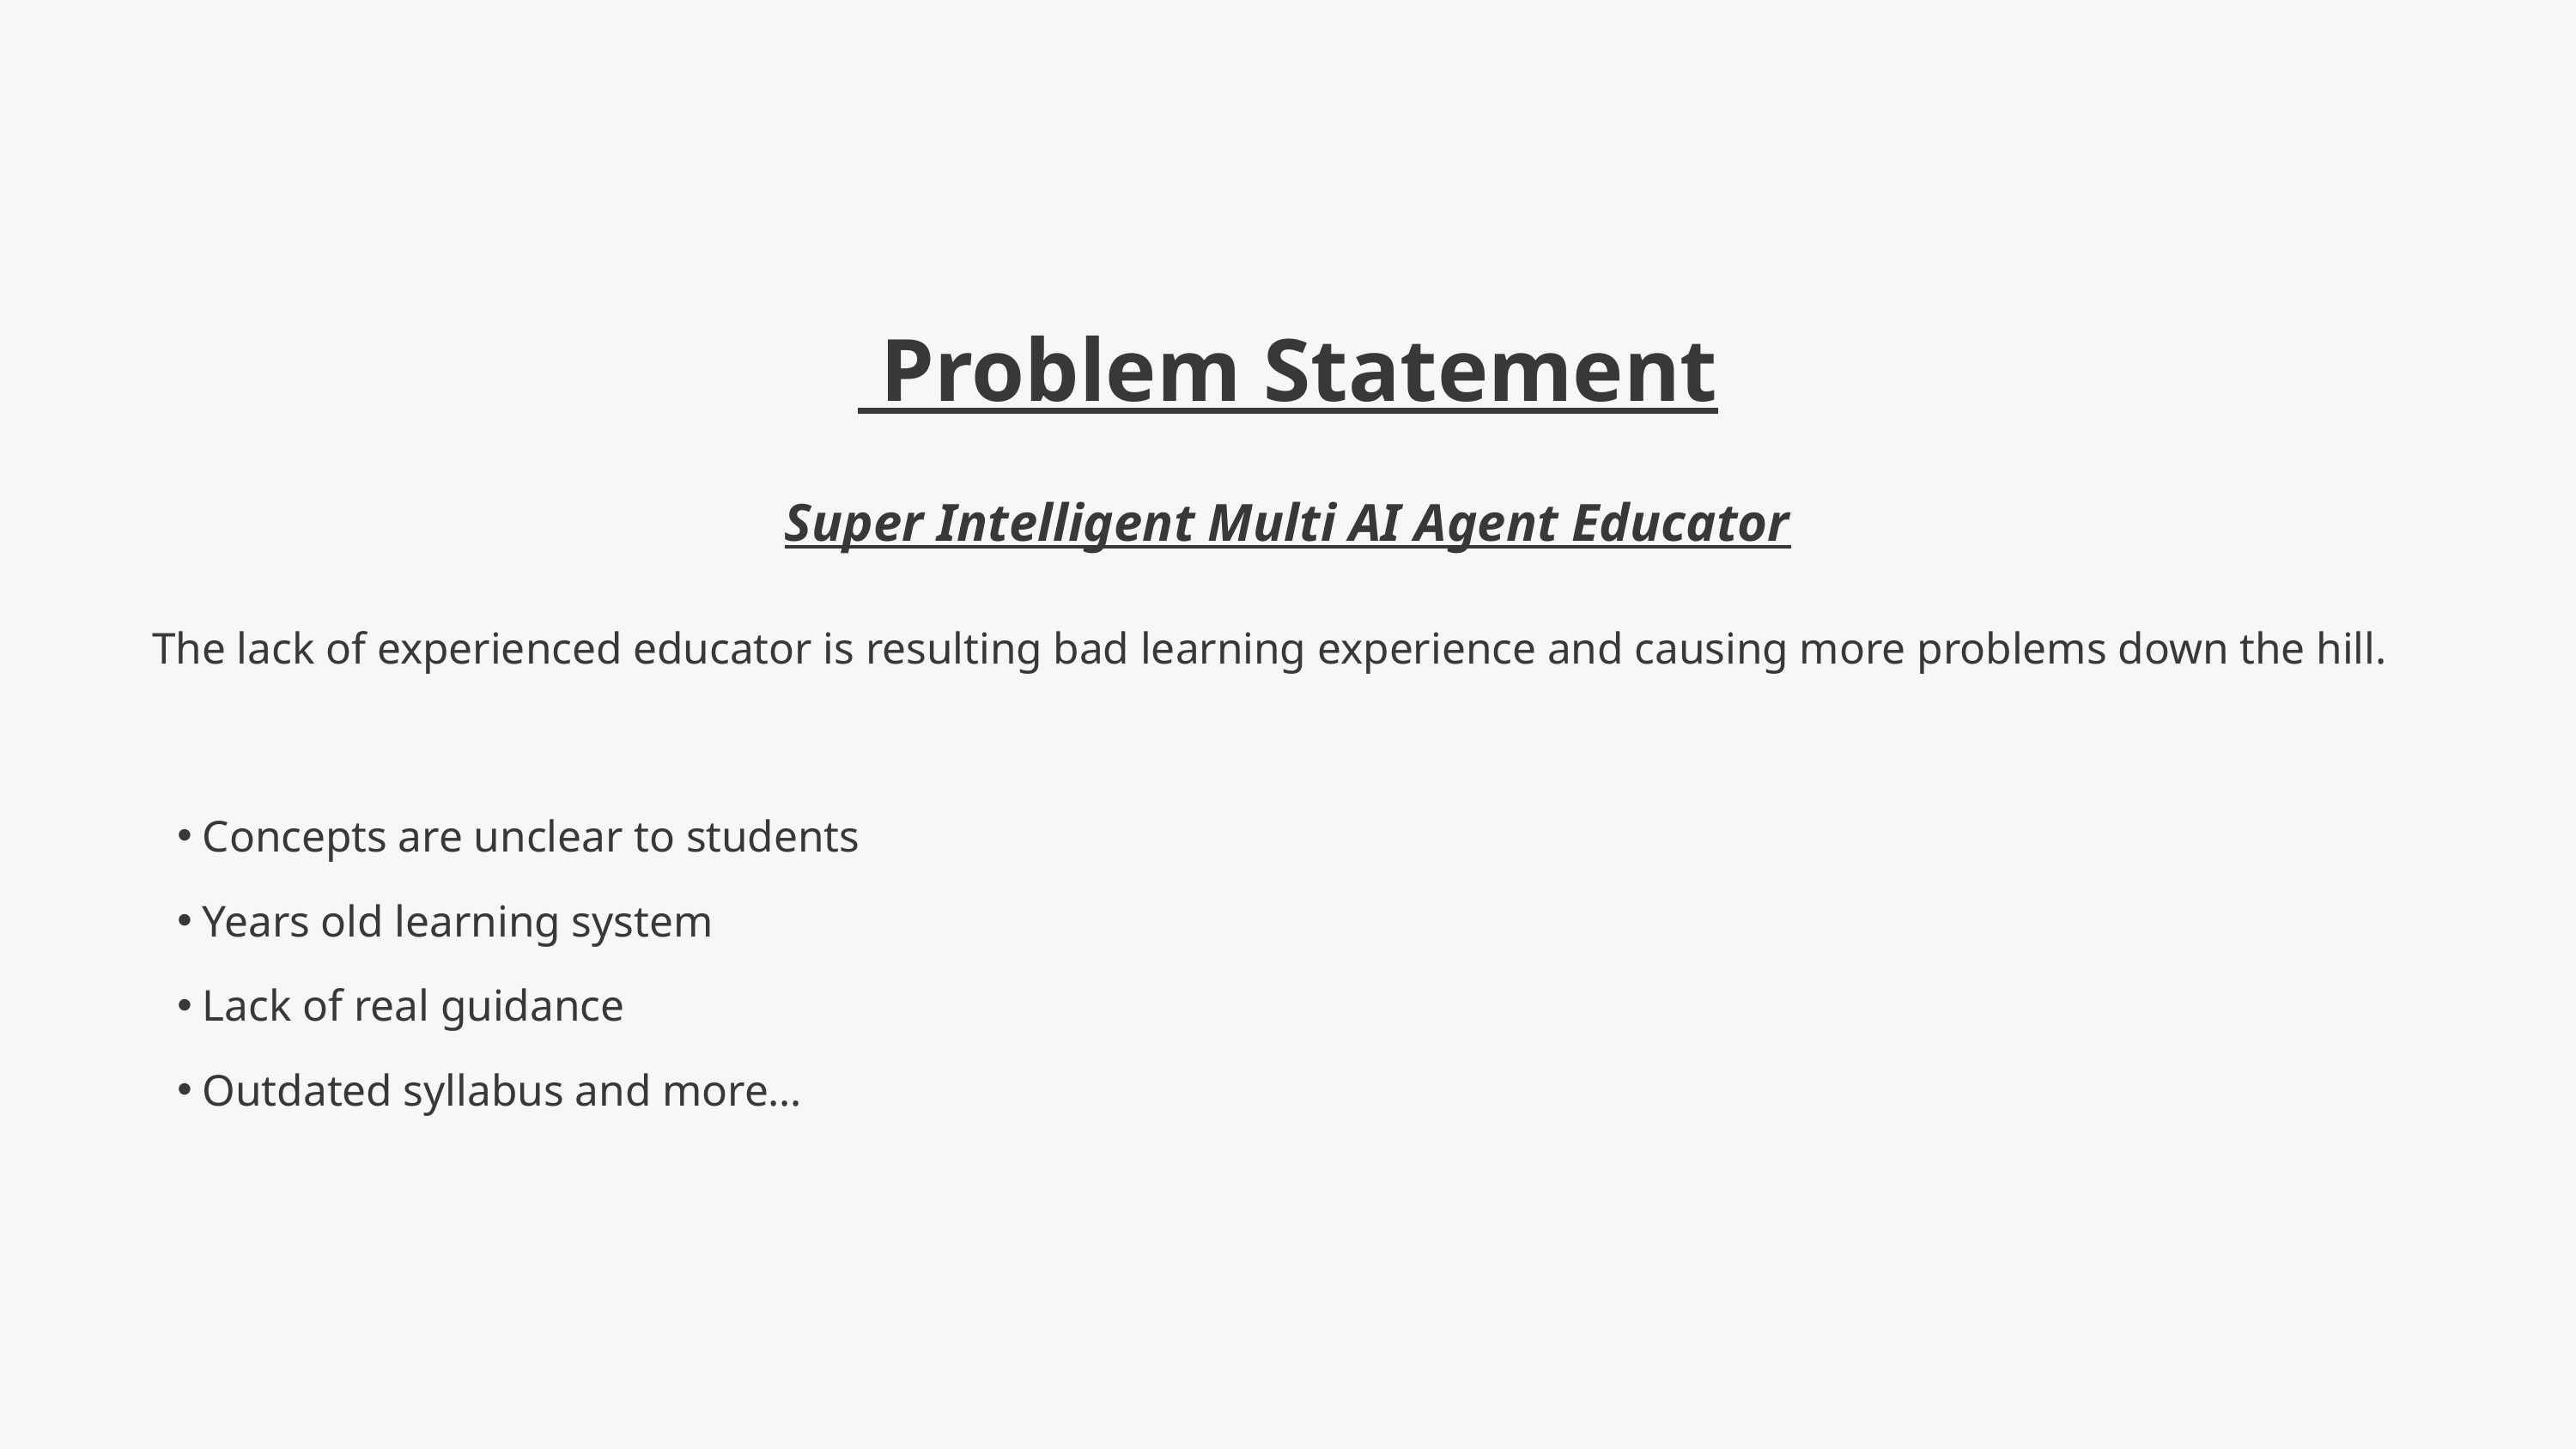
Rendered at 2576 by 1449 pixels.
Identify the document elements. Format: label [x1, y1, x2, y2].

text_box [0, 0, 2576, 1449]
